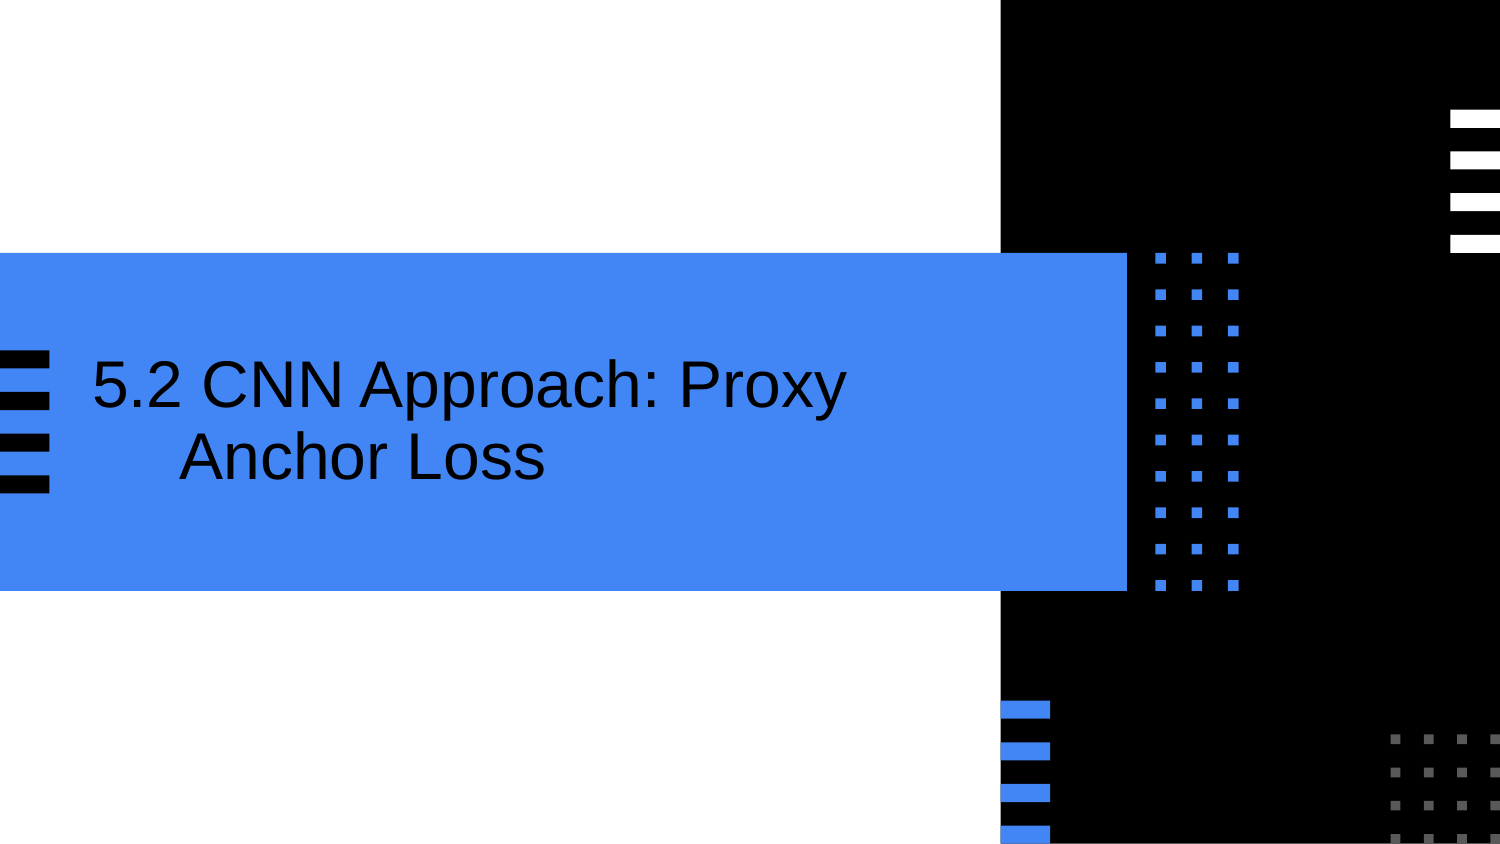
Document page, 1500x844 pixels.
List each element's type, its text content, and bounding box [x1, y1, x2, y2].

title 5.2 CNN Approach: Proxy Anchor Loss [92, 350, 1066, 494]
